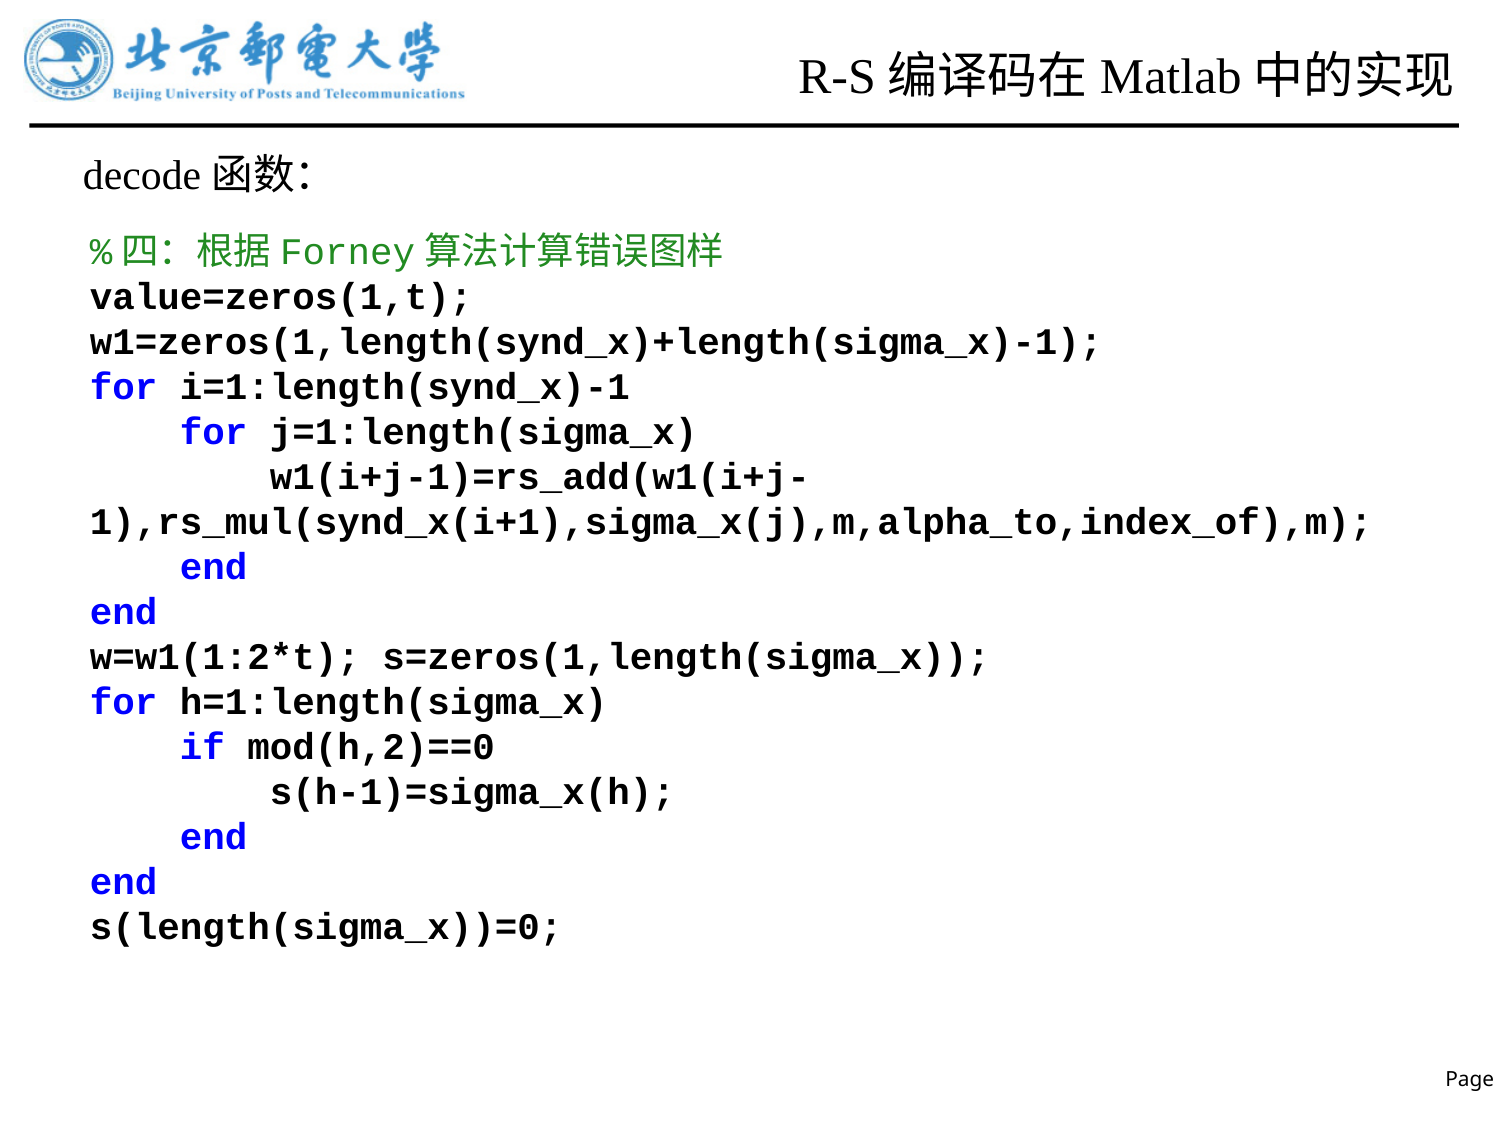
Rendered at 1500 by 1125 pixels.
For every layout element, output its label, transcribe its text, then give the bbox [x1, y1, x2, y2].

title R-S编译码在Matlab中的实现 [728, 16, 1469, 130]
picture [23, 19, 467, 102]
text_box decode函数： [30, 129, 389, 218]
text_box %四：根据Forney算法计算错误图样 value=zeros(1,t); w1=zeros(1,length(synd_x)+length(sigma_x)-1); for i=1:length(synd_x)-1 for j=1:length(sigma_x) w1(i+j-1)=rs_add(w1(i+j-1),rs_mul(synd_x(i+1),sigma_x(j),m,alpha_to,index_of),m); end end w=w1(1:2*t); s=zeros(1,length(sigma_x)); for h=1:length(sigma_x) if mod(h,2)==0 s(h-1)=sigma_x(h); end end s(length(sigma_x))=0; [75, 219, 1500, 1125]
